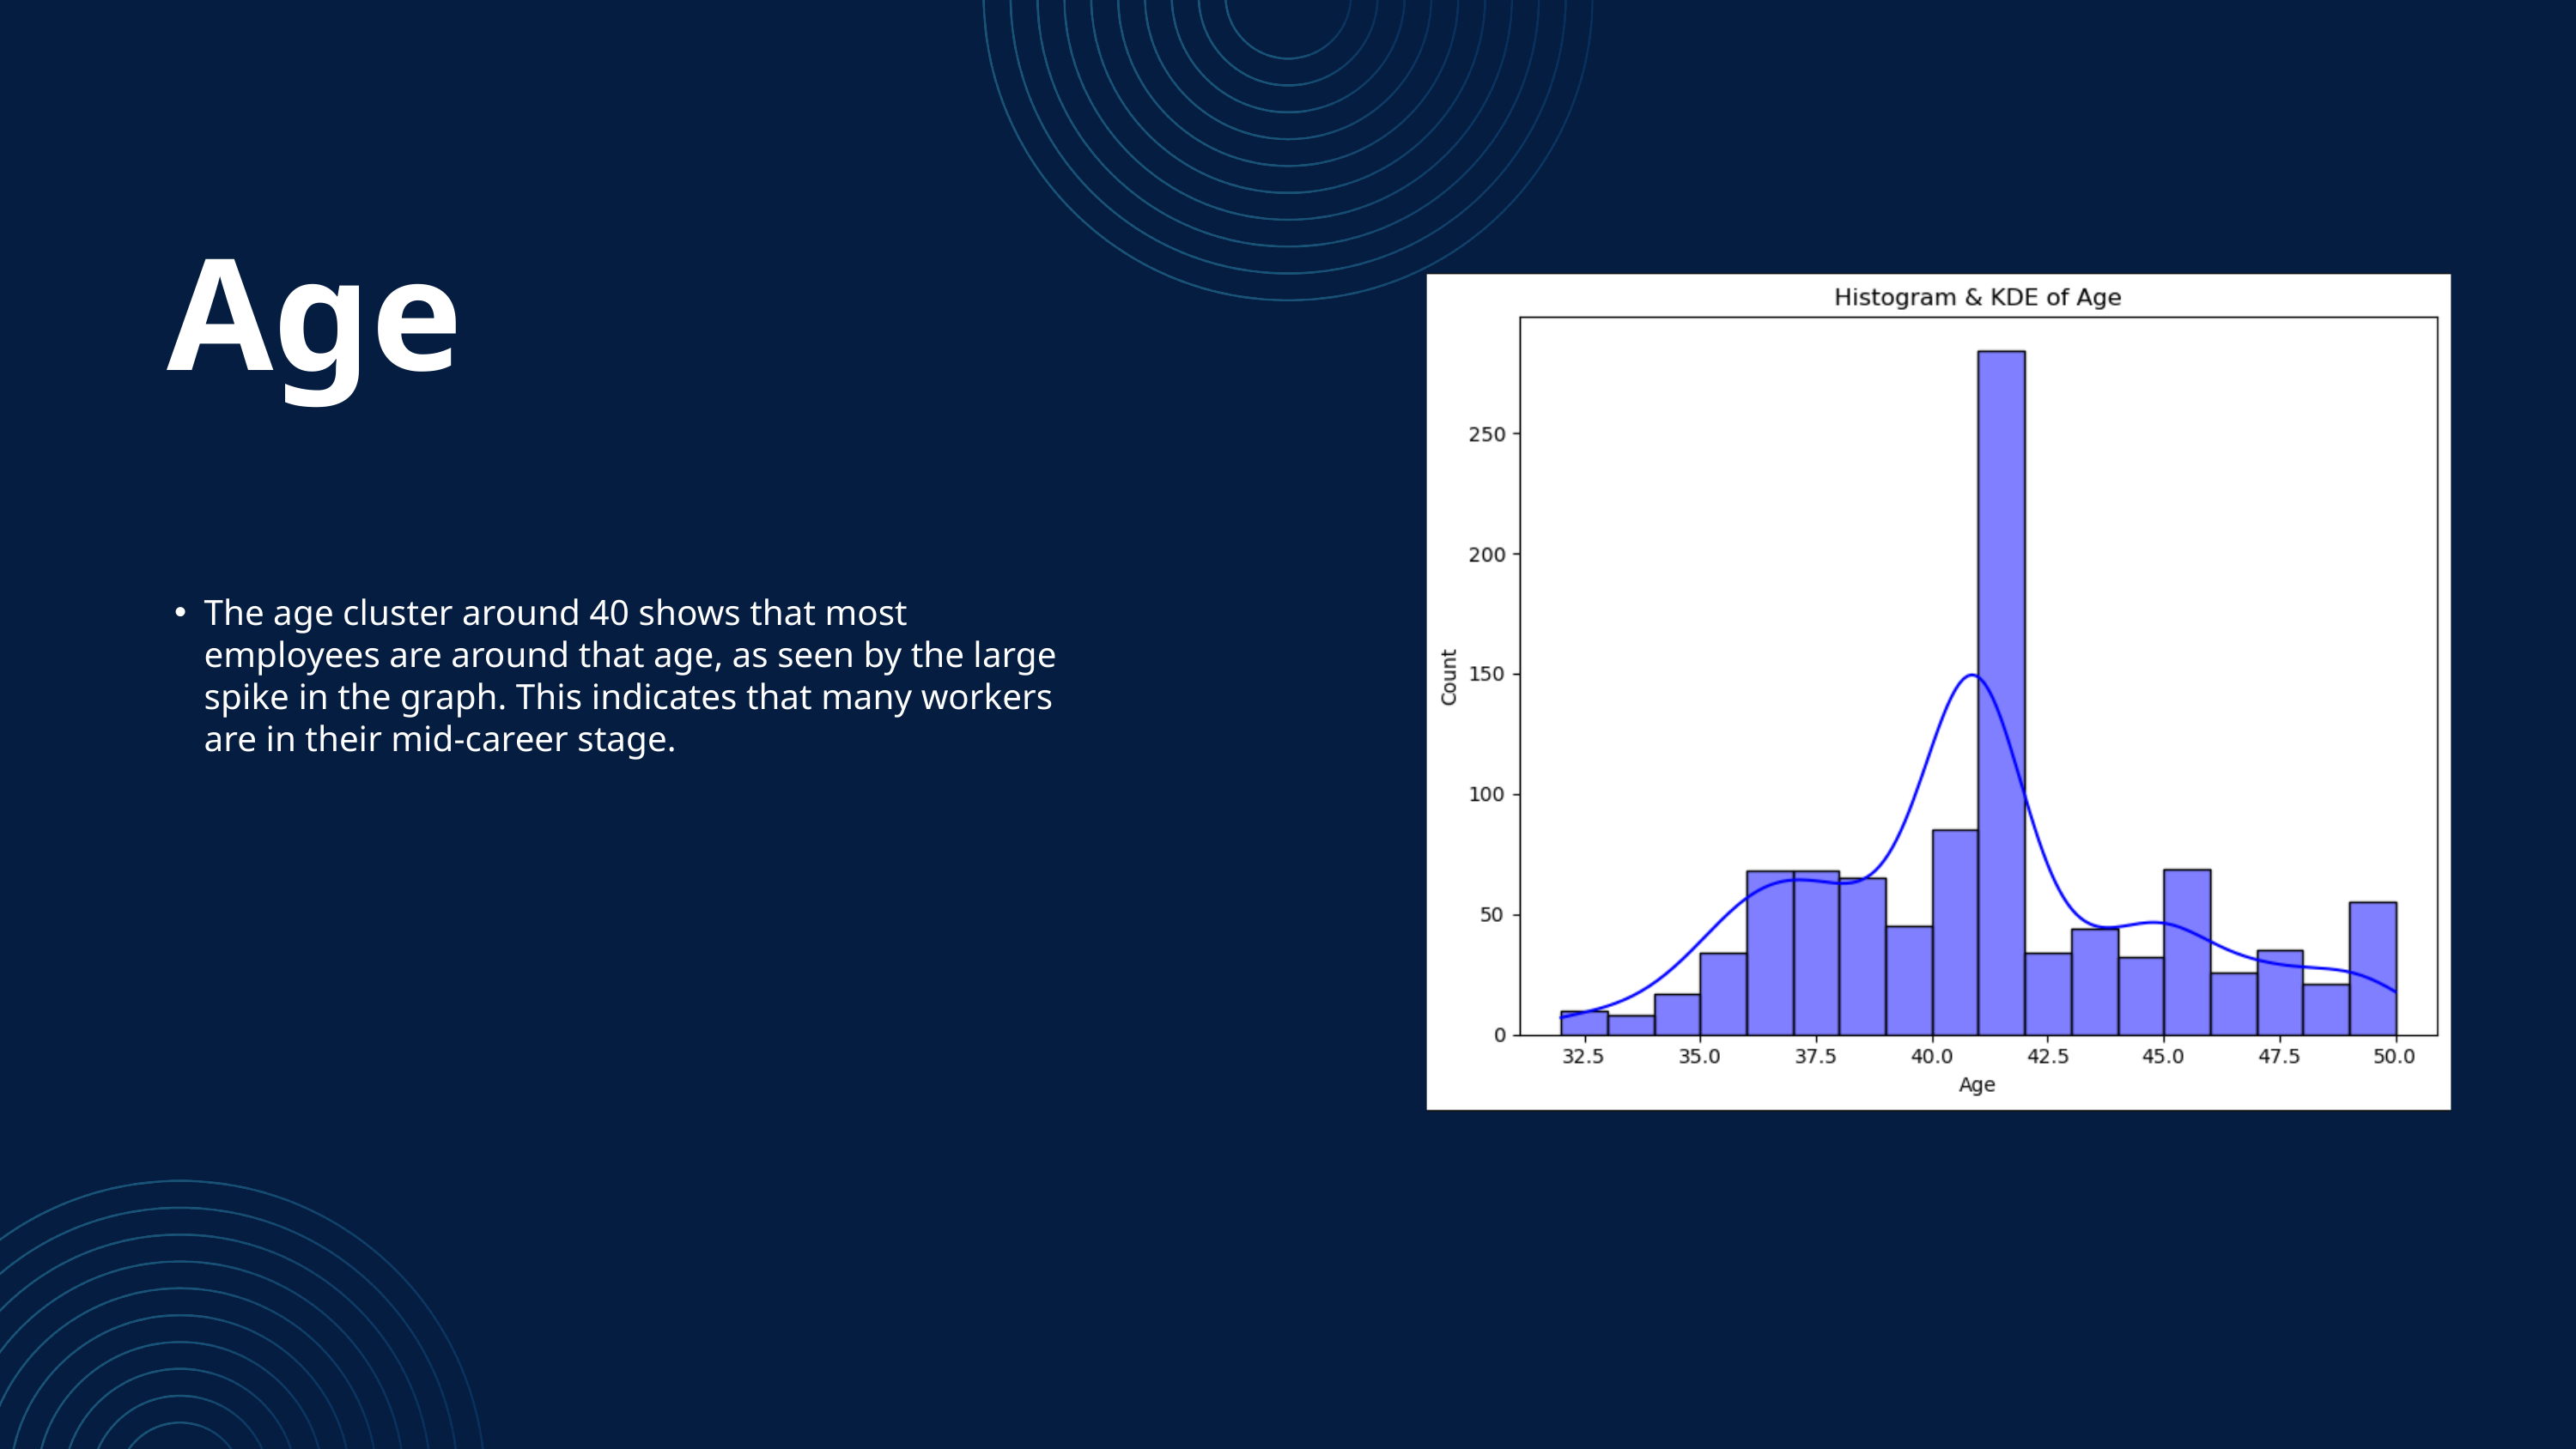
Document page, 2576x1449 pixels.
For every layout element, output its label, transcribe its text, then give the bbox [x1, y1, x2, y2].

text_box [982, 0, 1594, 301]
text_box Age [144, 185, 486, 402]
text_box [0, 1179, 486, 1449]
text_box The age cluster around 40 shows that most employees are around that age, as seen by the large spike in the graph. This indicates that many workers are in their mid-career stage. [144, 590, 1062, 801]
text_box [1426, 273, 2451, 1112]
